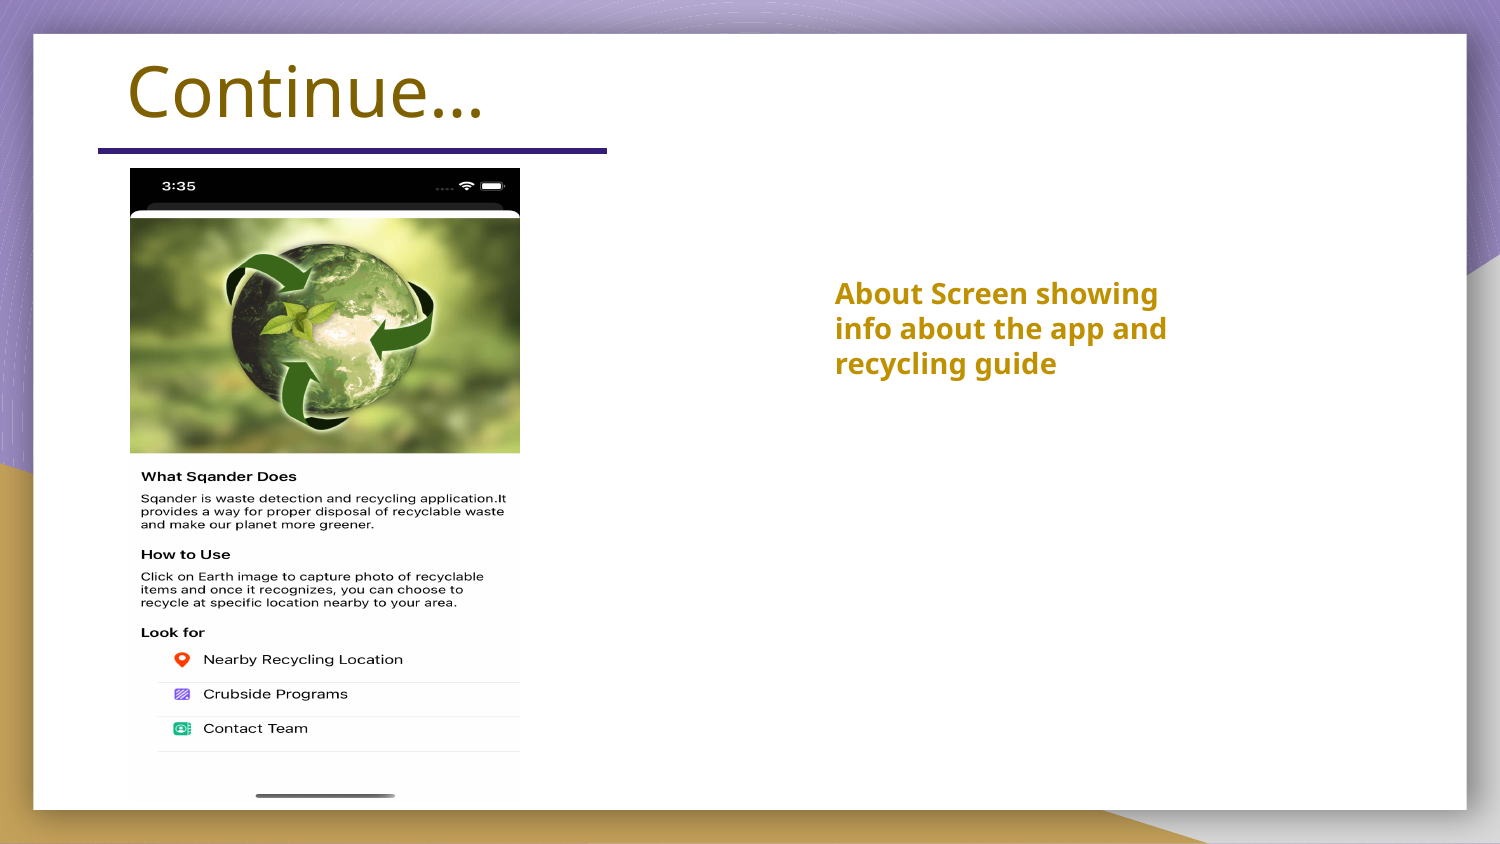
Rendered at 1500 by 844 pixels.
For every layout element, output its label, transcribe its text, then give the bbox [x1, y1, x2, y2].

title Continue… [111, 32, 1344, 189]
text_box About Screen showing info about the app and recycling guide [819, 260, 1187, 395]
picture [129, 168, 520, 804]
